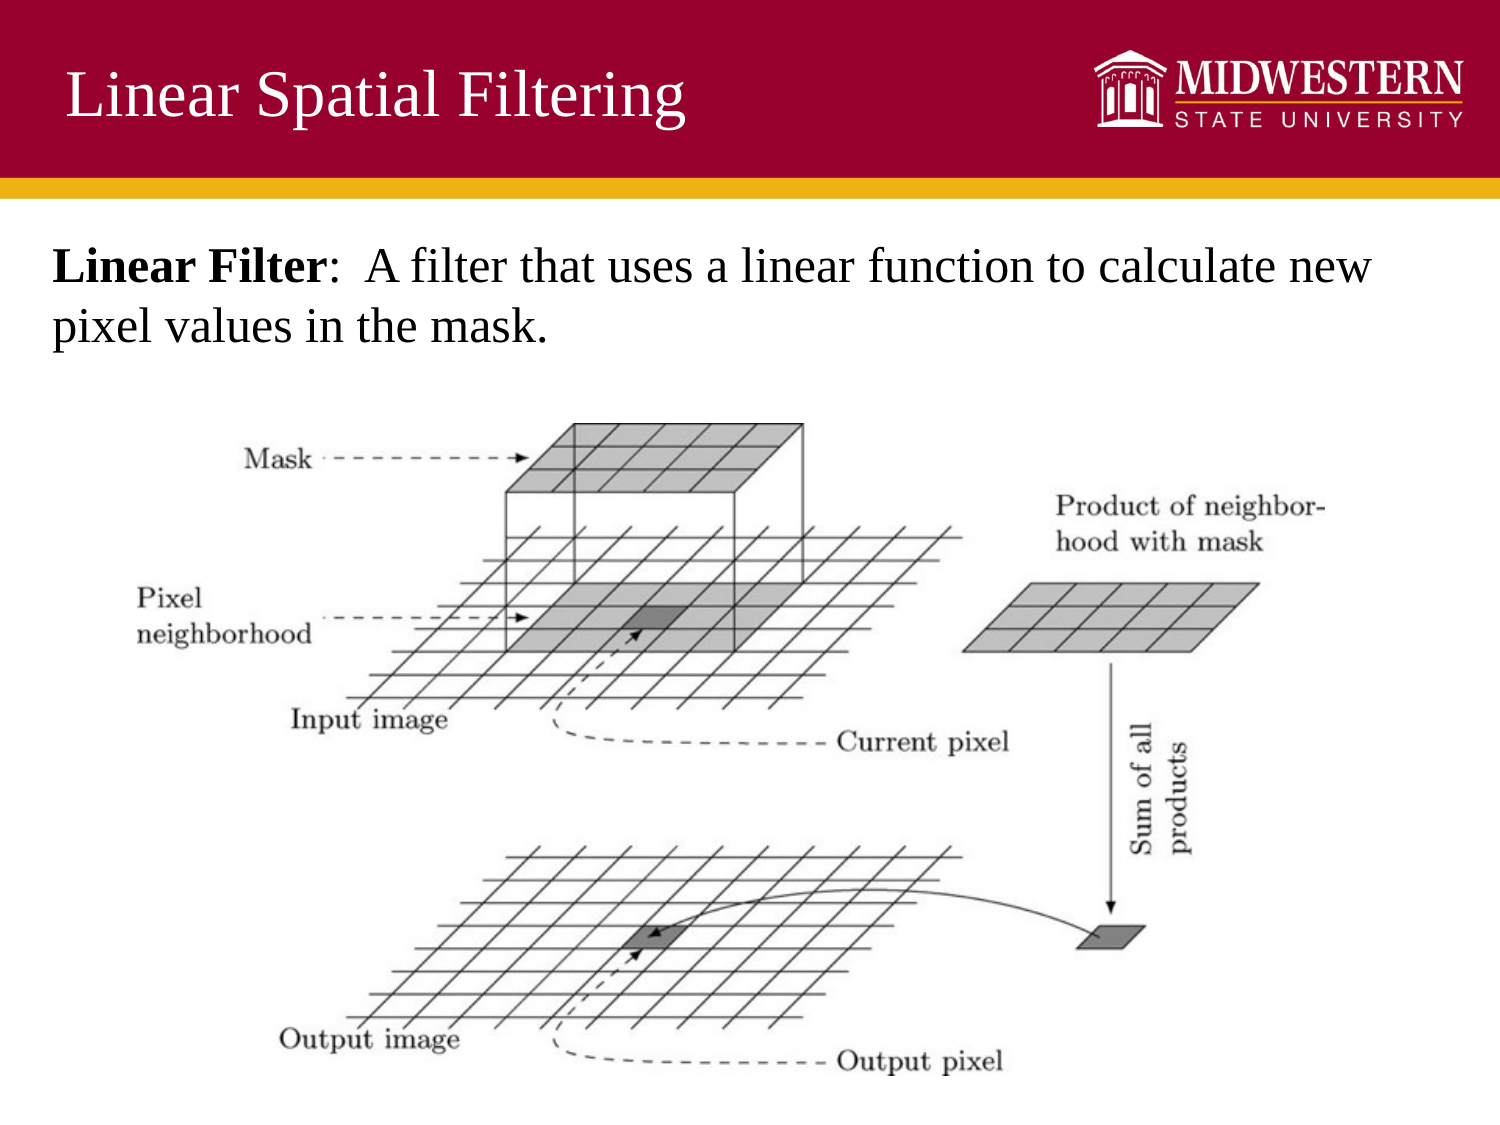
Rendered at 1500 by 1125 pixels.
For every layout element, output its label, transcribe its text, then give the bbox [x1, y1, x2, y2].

text_box Linear Filter: A filter that uses a linear function to calculate new pixel values in the mask. [37, 224, 1438, 360]
picture [0, 0, 1500, 1125]
text_box Linear Spatial Filtering [50, 21, 988, 159]
